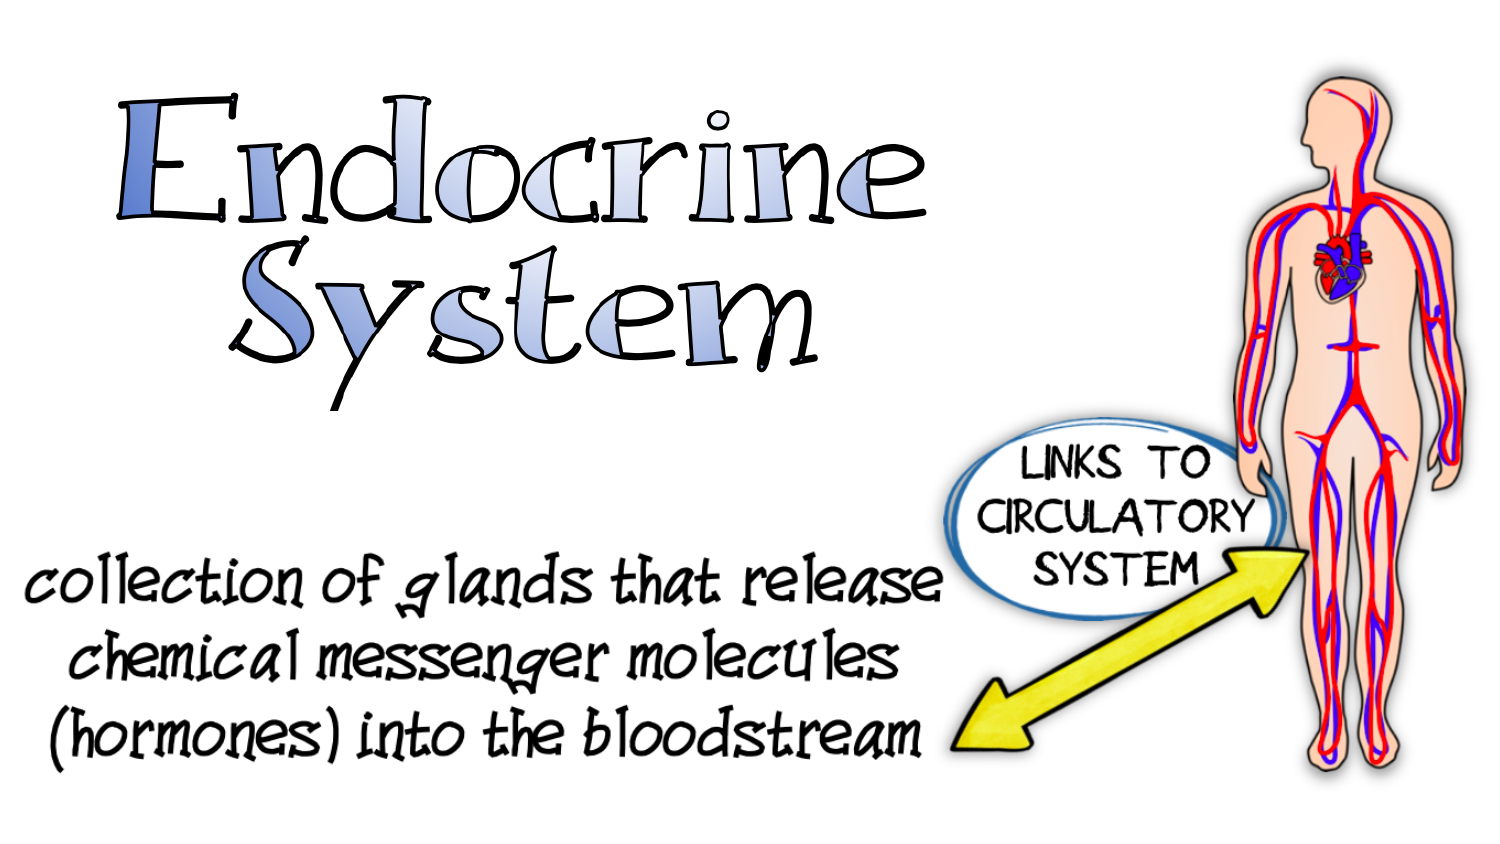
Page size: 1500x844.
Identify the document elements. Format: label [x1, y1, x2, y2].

picture [7, 51, 1493, 792]
